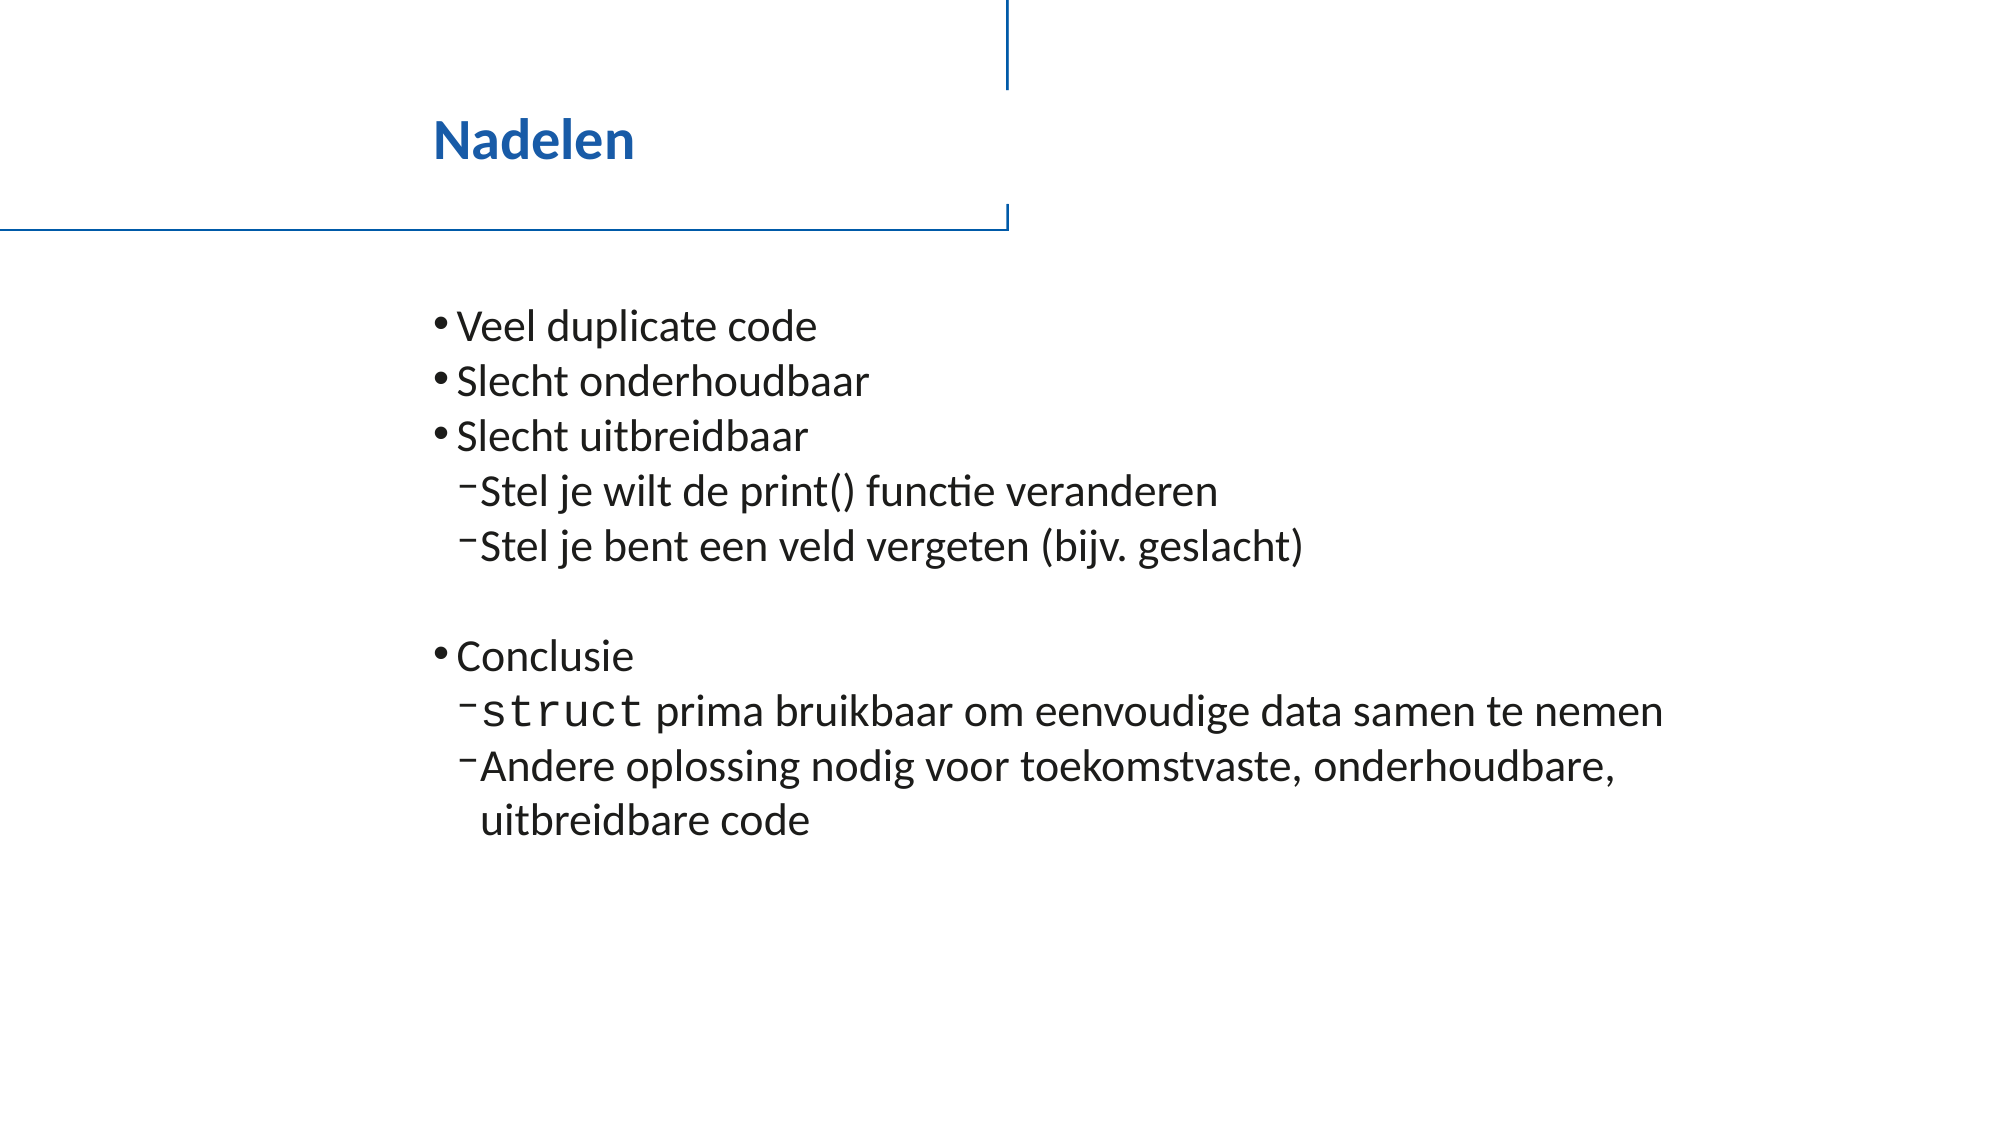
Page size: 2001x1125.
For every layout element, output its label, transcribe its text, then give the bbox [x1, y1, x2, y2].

title Nadelen [433, 112, 1842, 169]
list Veel duplicate code Slecht onderhoudbaar Slecht uitbreidbaar Stel je wilt de print() functie veranderen Stel je bent een veld vergeten (bijv. geslacht) Conclusie struct prima bruikbaar om eenvoudige data samen te nemen Andere oplossing nodig voor toekomstvaste, onderhoudbare, uitbreidbare code [433, 295, 1842, 995]
picture [0, 0, 1009, 231]
